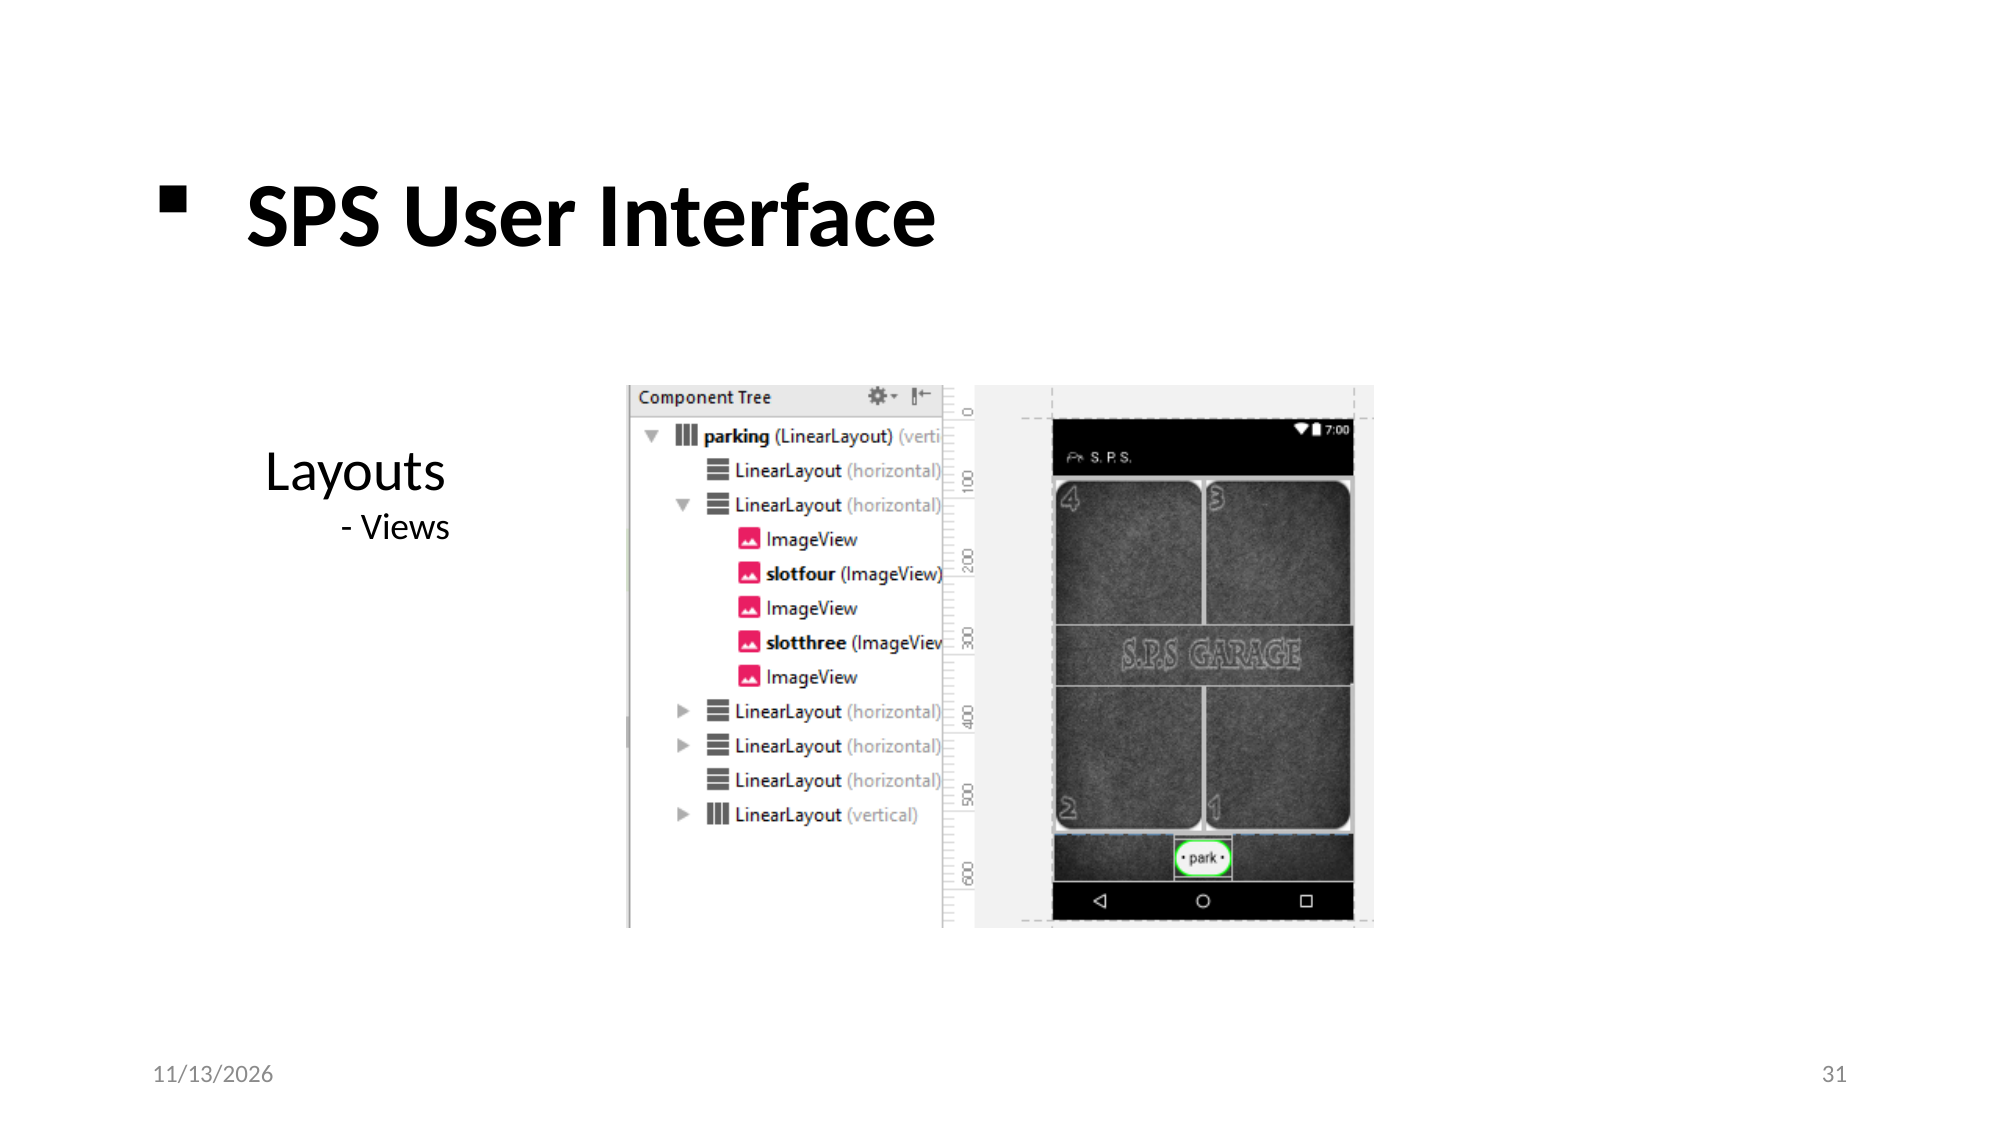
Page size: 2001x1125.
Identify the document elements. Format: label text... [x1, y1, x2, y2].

text_box Layouts - Views [251, 425, 626, 555]
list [626, 385, 1374, 928]
slide_number 31 [1412, 1042, 1863, 1103]
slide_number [137, 1042, 588, 1103]
title SPS User Interface [137, 107, 1863, 325]
